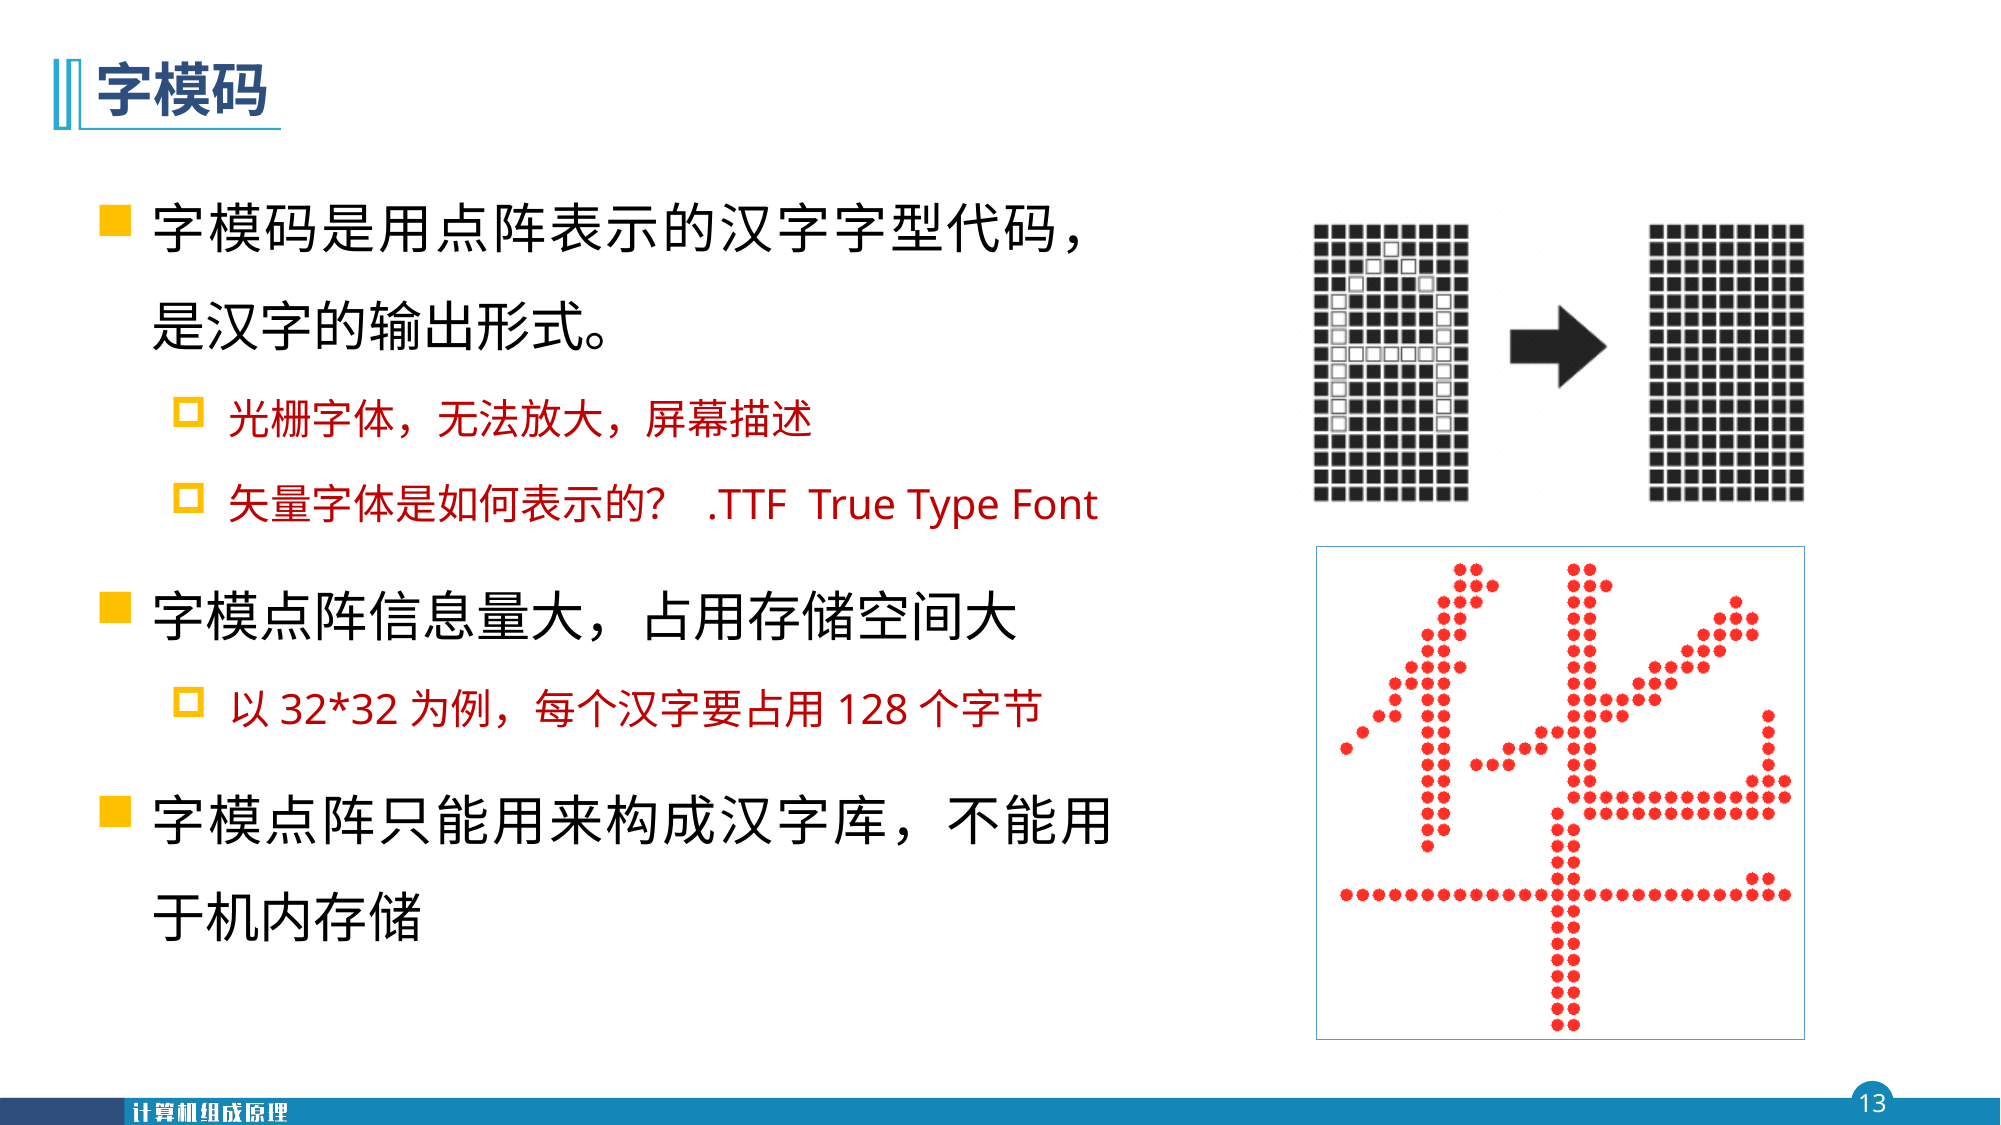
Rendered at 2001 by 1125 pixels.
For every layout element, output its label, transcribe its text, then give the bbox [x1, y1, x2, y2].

list 字模码是用点阵表示的汉字字型代码，是汉字的输出形式。 光栅字体，无法放大，屏幕描述 矢量字体是如何表示的？ .TTF True Type Font 字模点阵信息量大，占用存储空间大 以32*32为例，每个汉字要占用128个字节 字模点阵只能用来构成汉字库，不能用于机内存储 [80, 154, 1131, 1080]
picture [1316, 545, 1805, 1040]
picture [1281, 199, 1835, 507]
title 字模码 [80, 42, 1805, 144]
